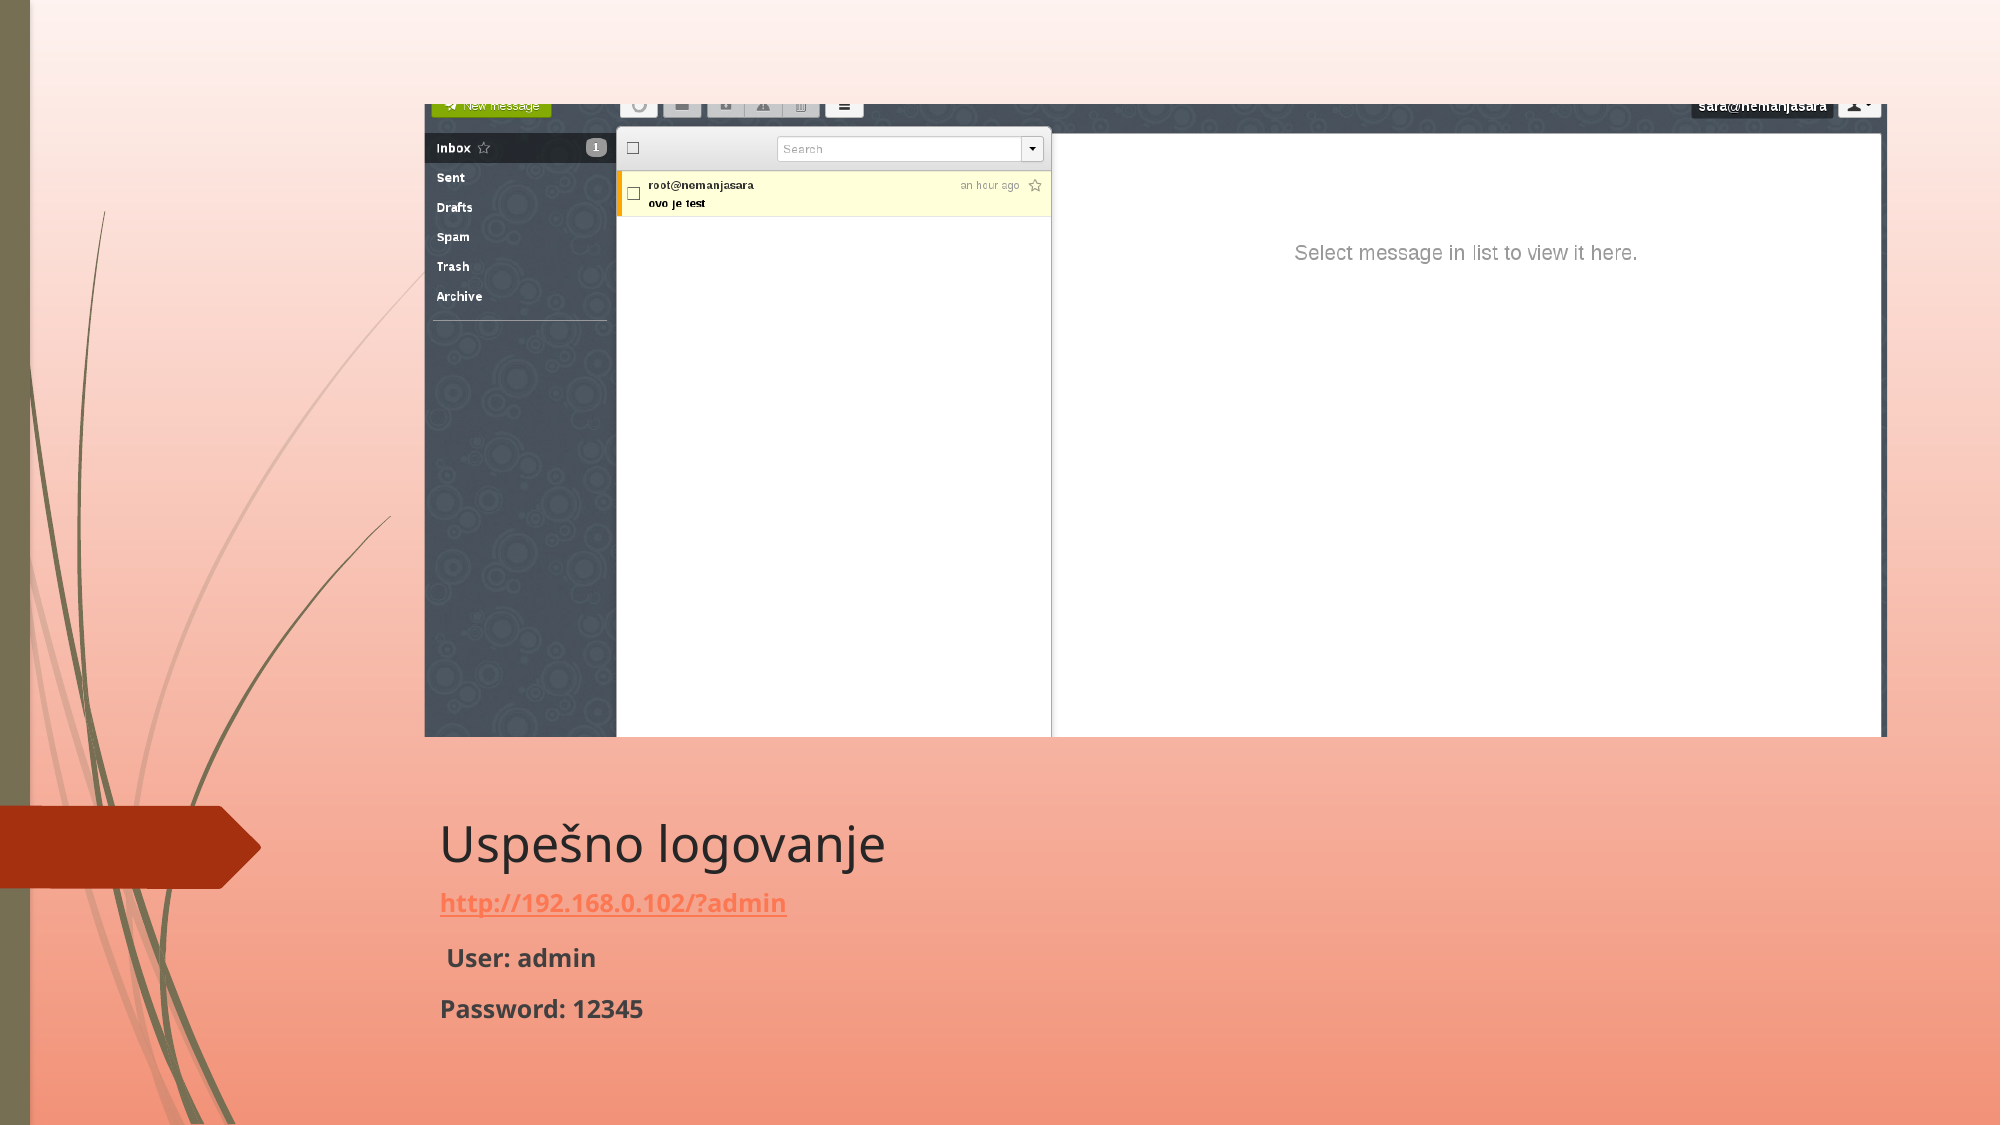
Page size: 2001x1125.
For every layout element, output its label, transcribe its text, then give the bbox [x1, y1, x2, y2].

picture [424, 103, 1888, 737]
list http://192.168.0.102/?admin User: admin Password: 12345 [424, 880, 1888, 1033]
title Uspešno logovanje [424, 787, 1888, 880]
